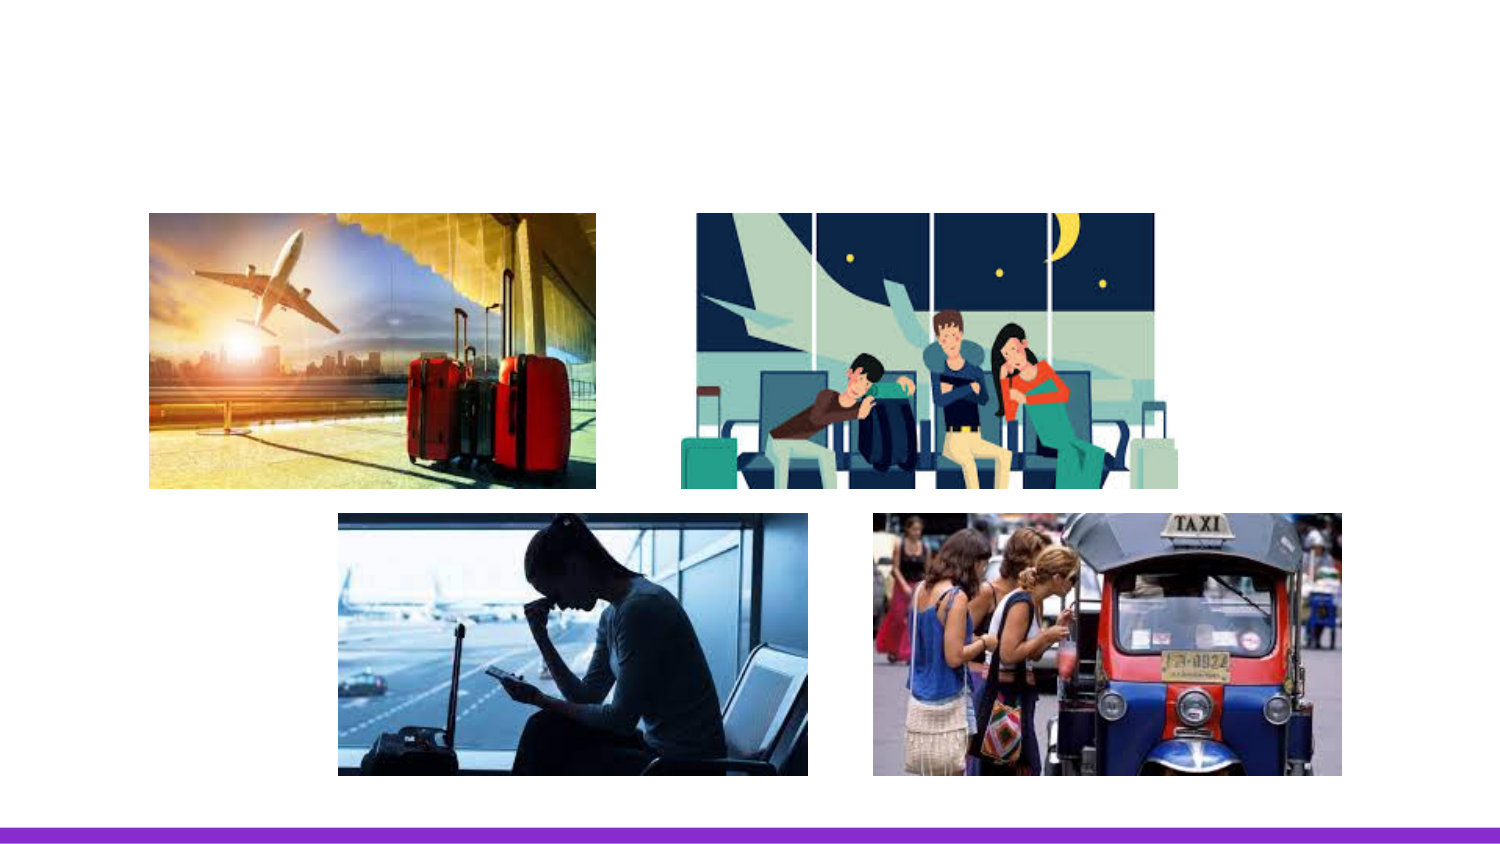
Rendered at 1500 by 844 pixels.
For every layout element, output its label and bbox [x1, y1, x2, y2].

picture [148, 212, 597, 489]
picture [338, 512, 808, 776]
picture [680, 212, 1179, 489]
picture [872, 512, 1343, 776]
